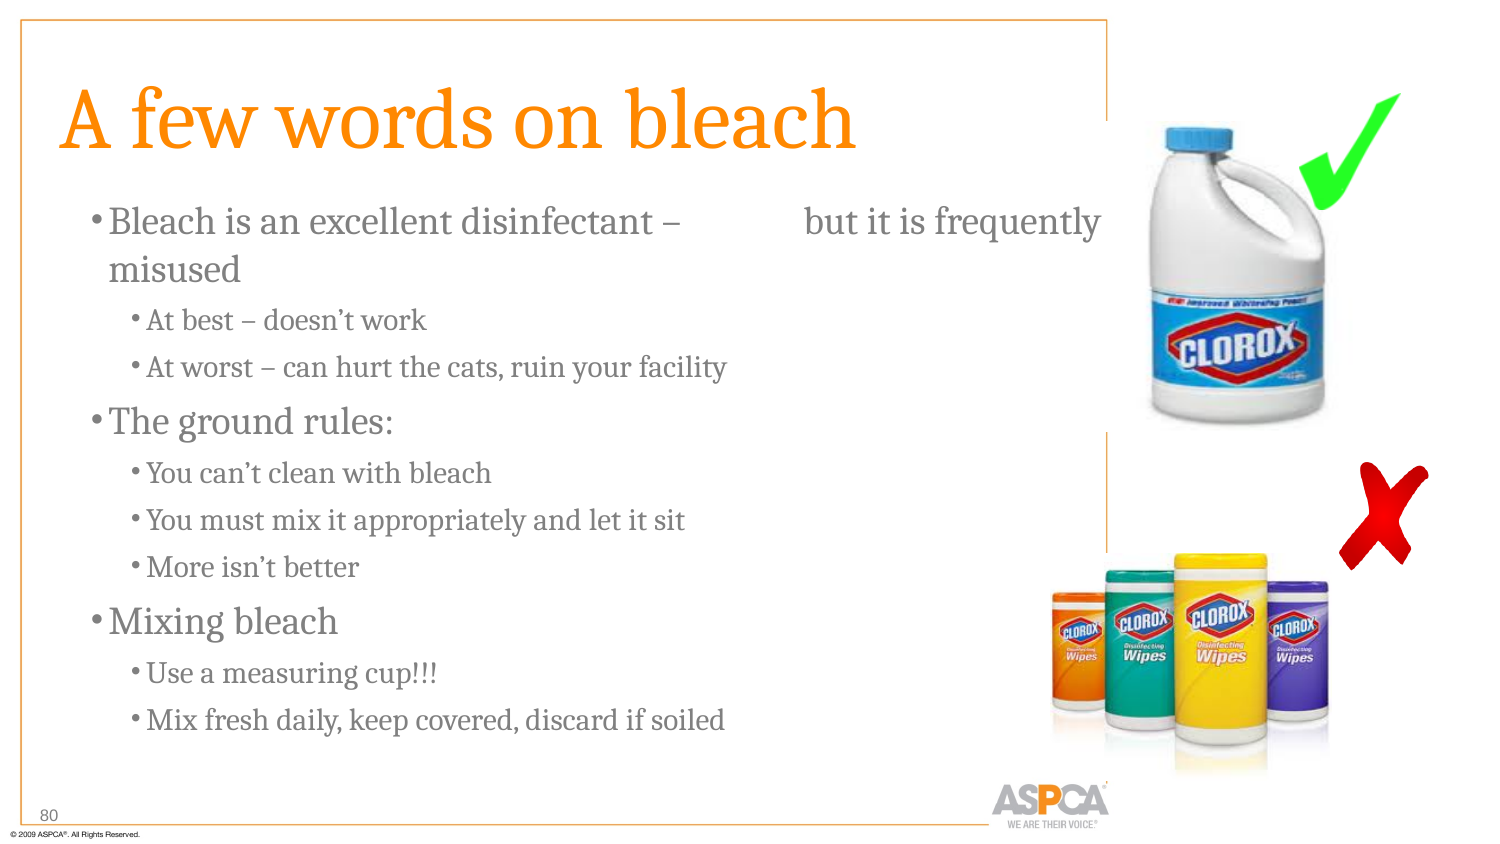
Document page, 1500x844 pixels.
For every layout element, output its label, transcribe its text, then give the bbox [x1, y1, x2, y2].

picture [1099, 93, 1443, 432]
picture [1336, 461, 1432, 571]
picture [0, 0, 1332, 844]
text_box A few words on bleach [44, 37, 1500, 190]
text_box Bleach is an excellent disinfectant – but it is frequently misused At best – doesn’t work At worst – can hurt the cats, ruin your facility The ground rules: You can’t clean with bleach You must mix it appropriately and let it sit More isn’t better Mixing bleach Use a measuring cup!!! Mix fresh daily, keep covered, discard if soiled [74, 187, 1138, 734]
